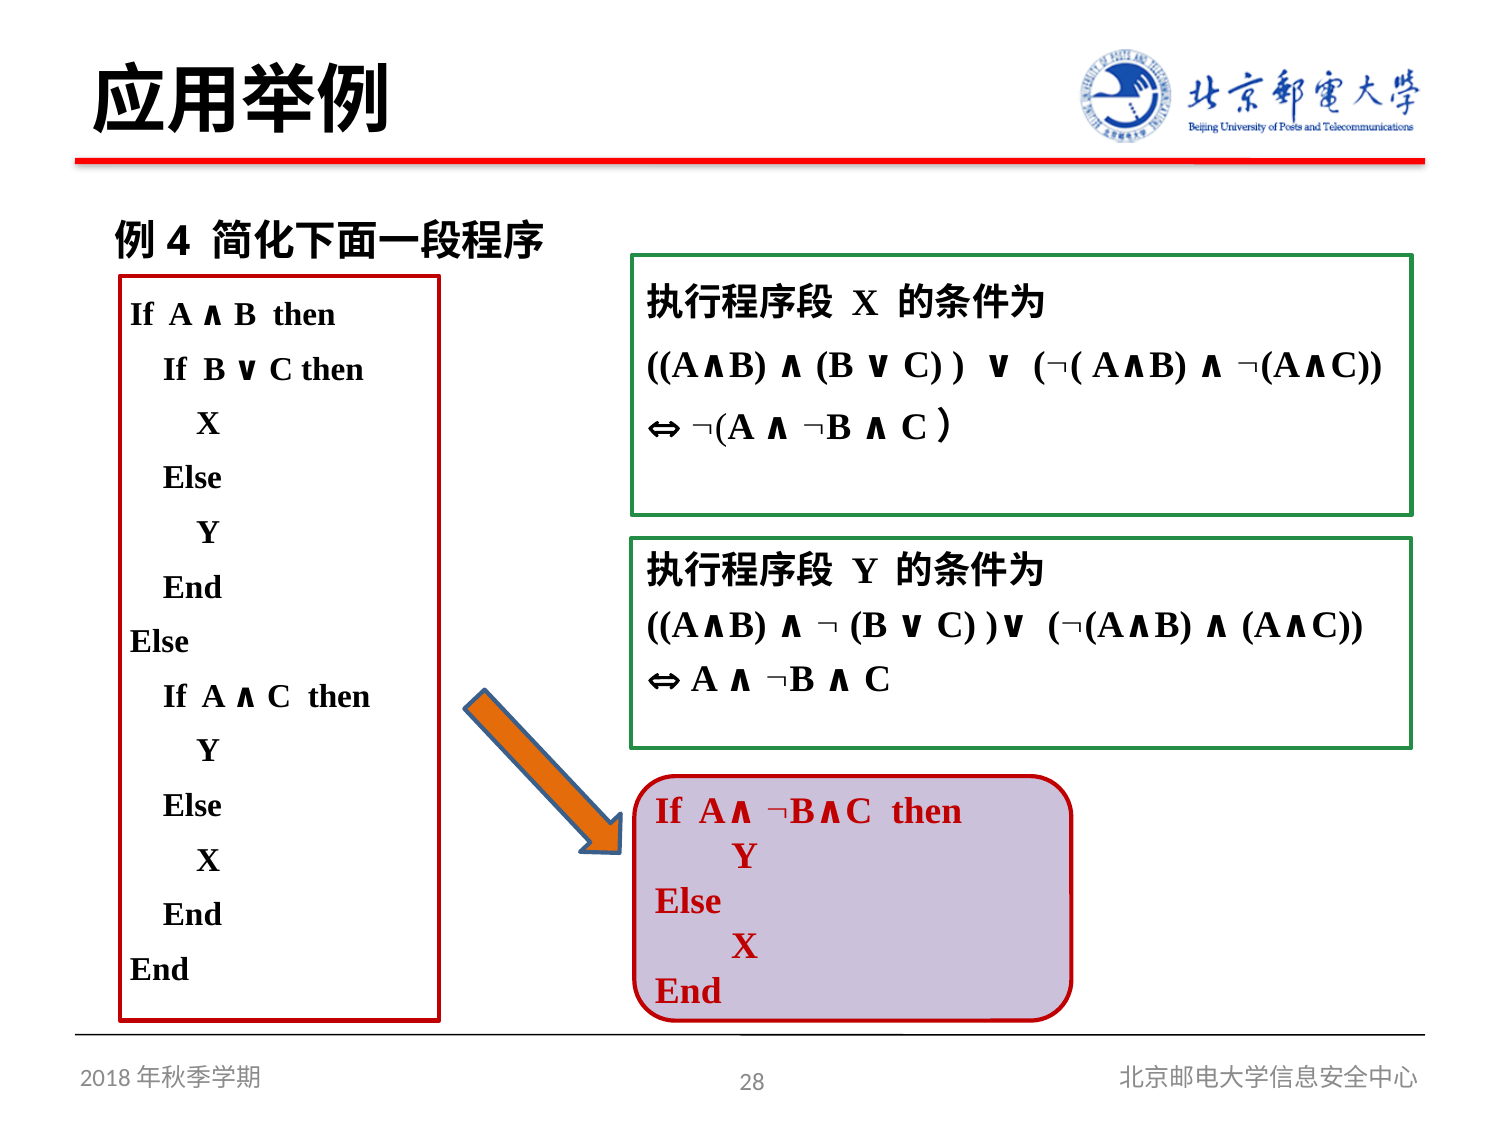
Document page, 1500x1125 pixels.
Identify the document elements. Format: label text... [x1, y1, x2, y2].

text_box 执行程序段 Y 的条件为 ((A∧B) ∧  (B ∨ C) )∨ ((A∧B) ∧ (A∧C))  A ∧ B ∧ C [631, 530, 1436, 707]
text_box [118, 274, 441, 1023]
picture [1078, 49, 1425, 143]
text_box [462, 687, 623, 856]
text_box [630, 253, 1414, 517]
text_box [629, 536, 1413, 750]
list 例4 简化下面一段程序 If A ∧ B then If B ∨ C then X Else Y End Else If A ∧ C then Y Else X End End [99, 196, 1400, 1005]
footer 2018年秋季学期 [64, 1046, 432, 1107]
title 应用举例 [76, 42, 1034, 150]
slide_number 28 [577, 1050, 928, 1111]
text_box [634, 775, 1108, 1021]
text_box 执行程序段 X 的条件为 ((A∧B) ∧ (B ∨ C) ) ∨ (( A∧B) ∧ (A∧C))  (A ∧ B ∧ C） [1414, 266, 1424, 455]
